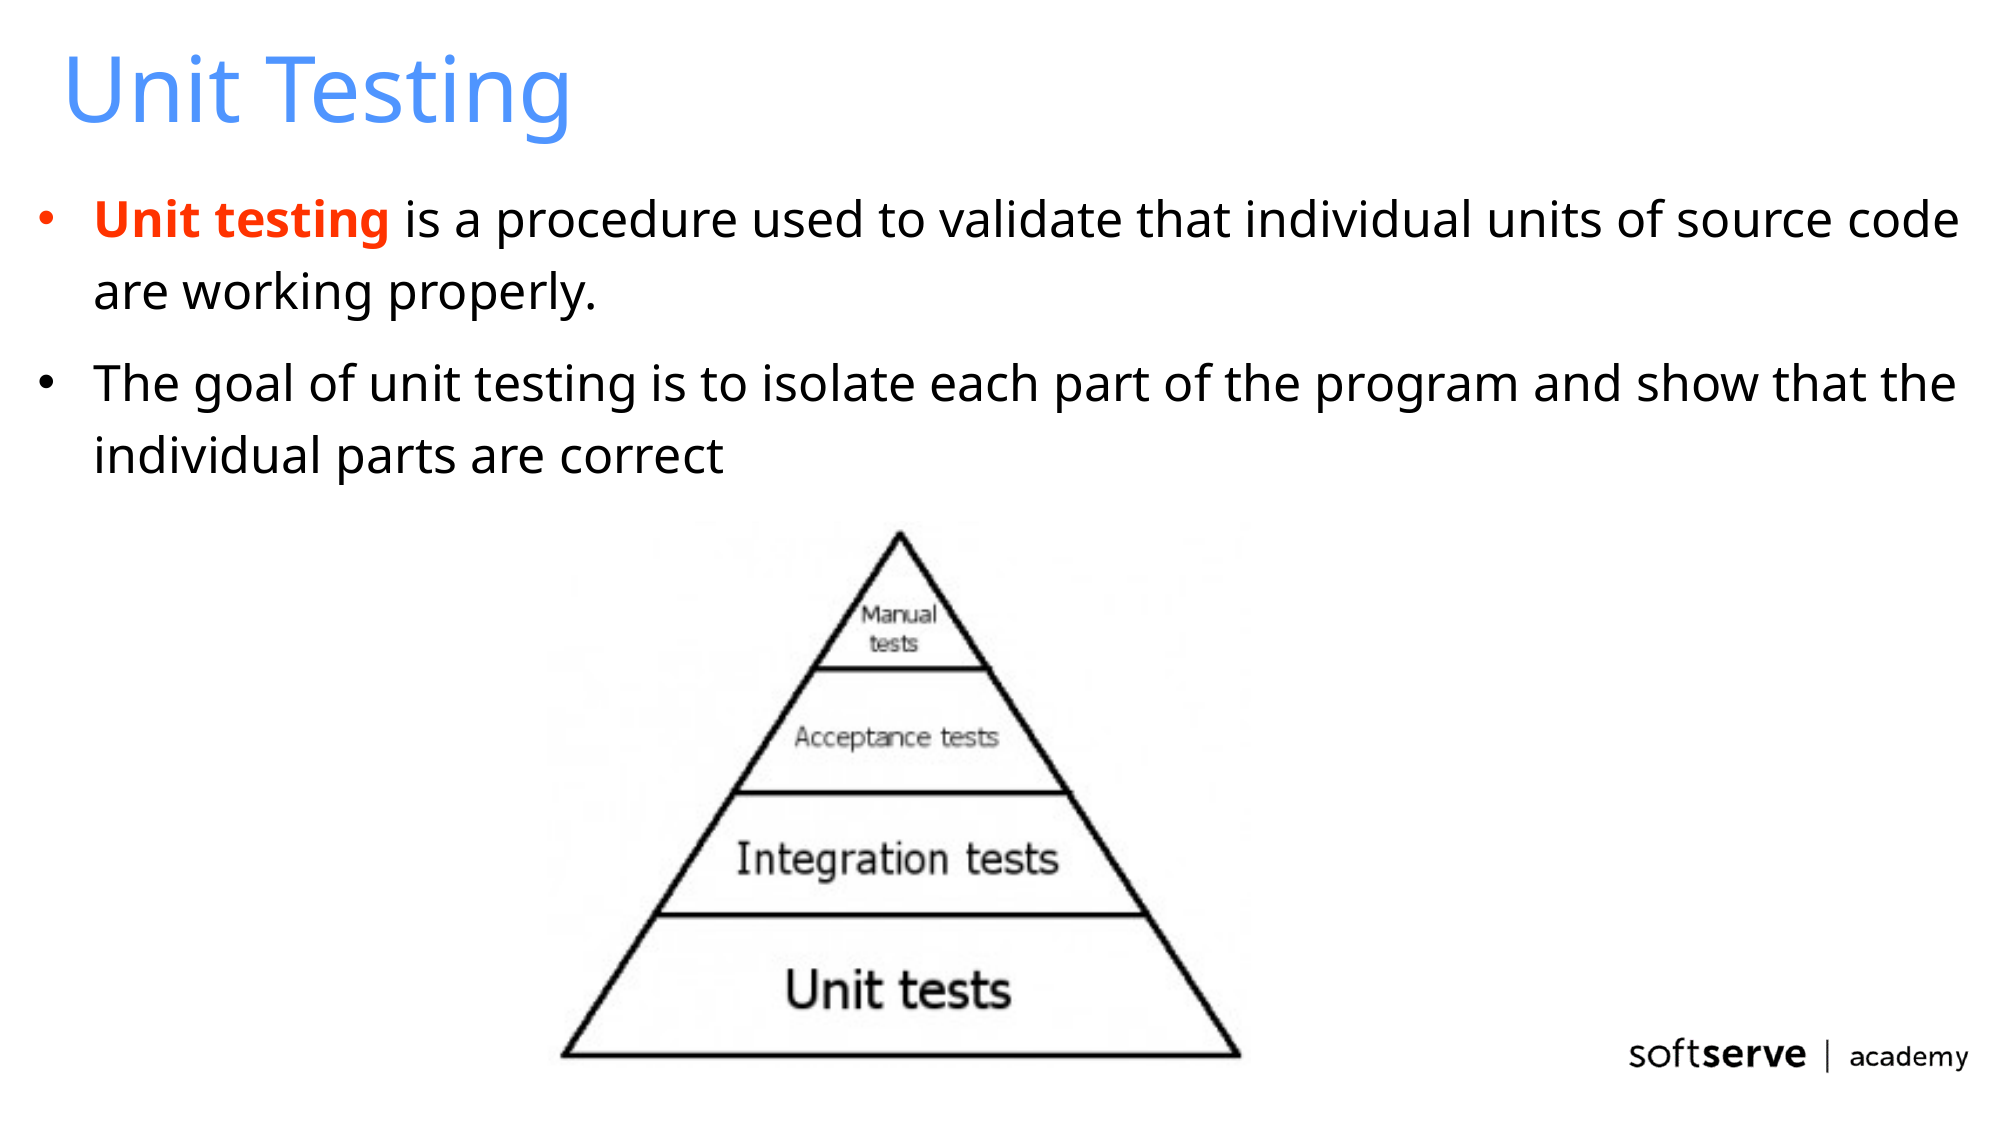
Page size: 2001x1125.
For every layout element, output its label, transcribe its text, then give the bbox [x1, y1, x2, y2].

title Unit Testing [37, 53, 1983, 147]
picture [547, 521, 1251, 1068]
list Unit testing is a procedure used to validate that individual units of source code are working properly. The goal of unit testing is to isolate each part of the program and show that the individual parts are correct [37, 167, 1983, 1096]
